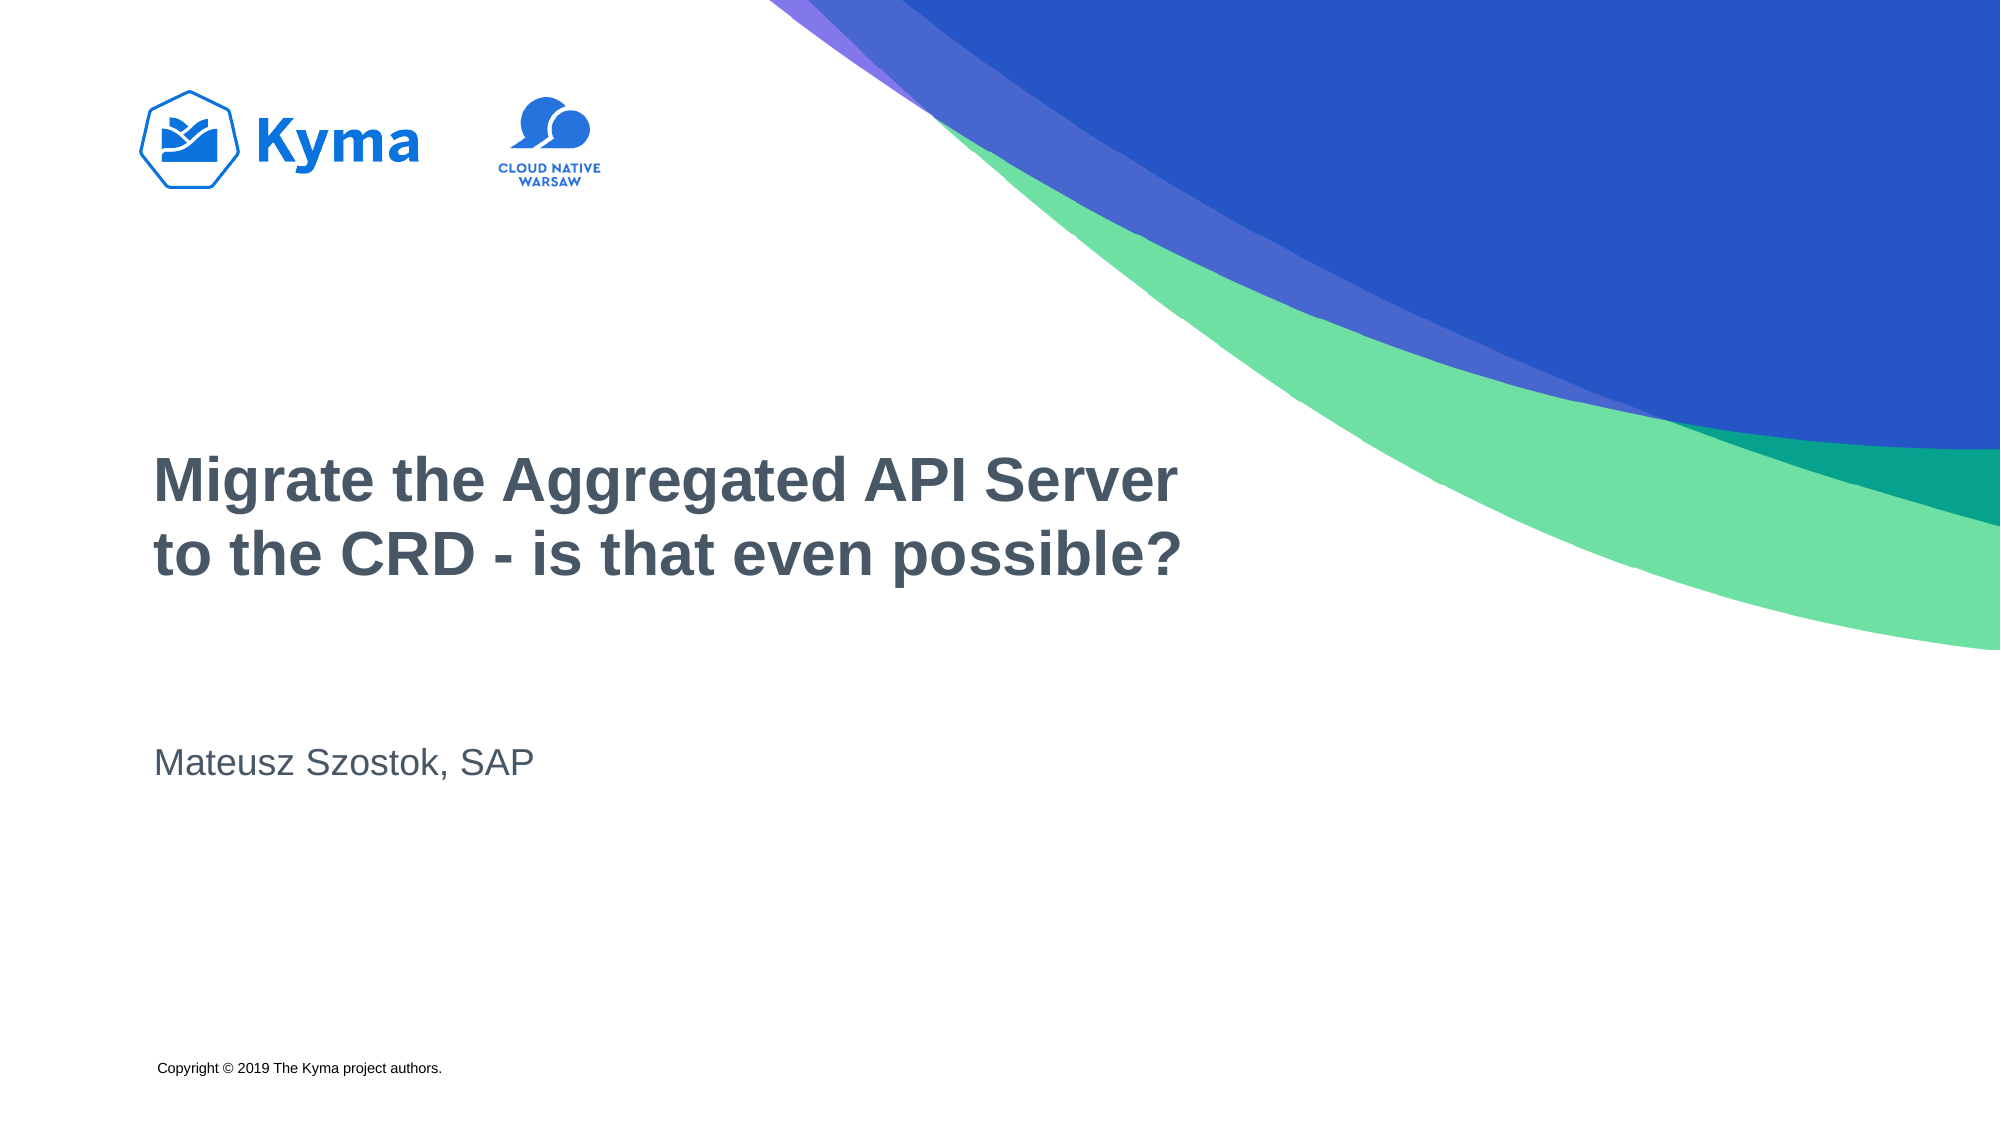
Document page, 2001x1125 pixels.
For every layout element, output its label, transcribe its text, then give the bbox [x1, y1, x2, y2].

title Migrate the Aggregated API Server to the CRD - is that even possible? Mateusz Szostok, SAP [139, 431, 1718, 941]
picture [433, 79, 671, 204]
text_box [282, 475, 313, 536]
picture [139, 90, 419, 189]
